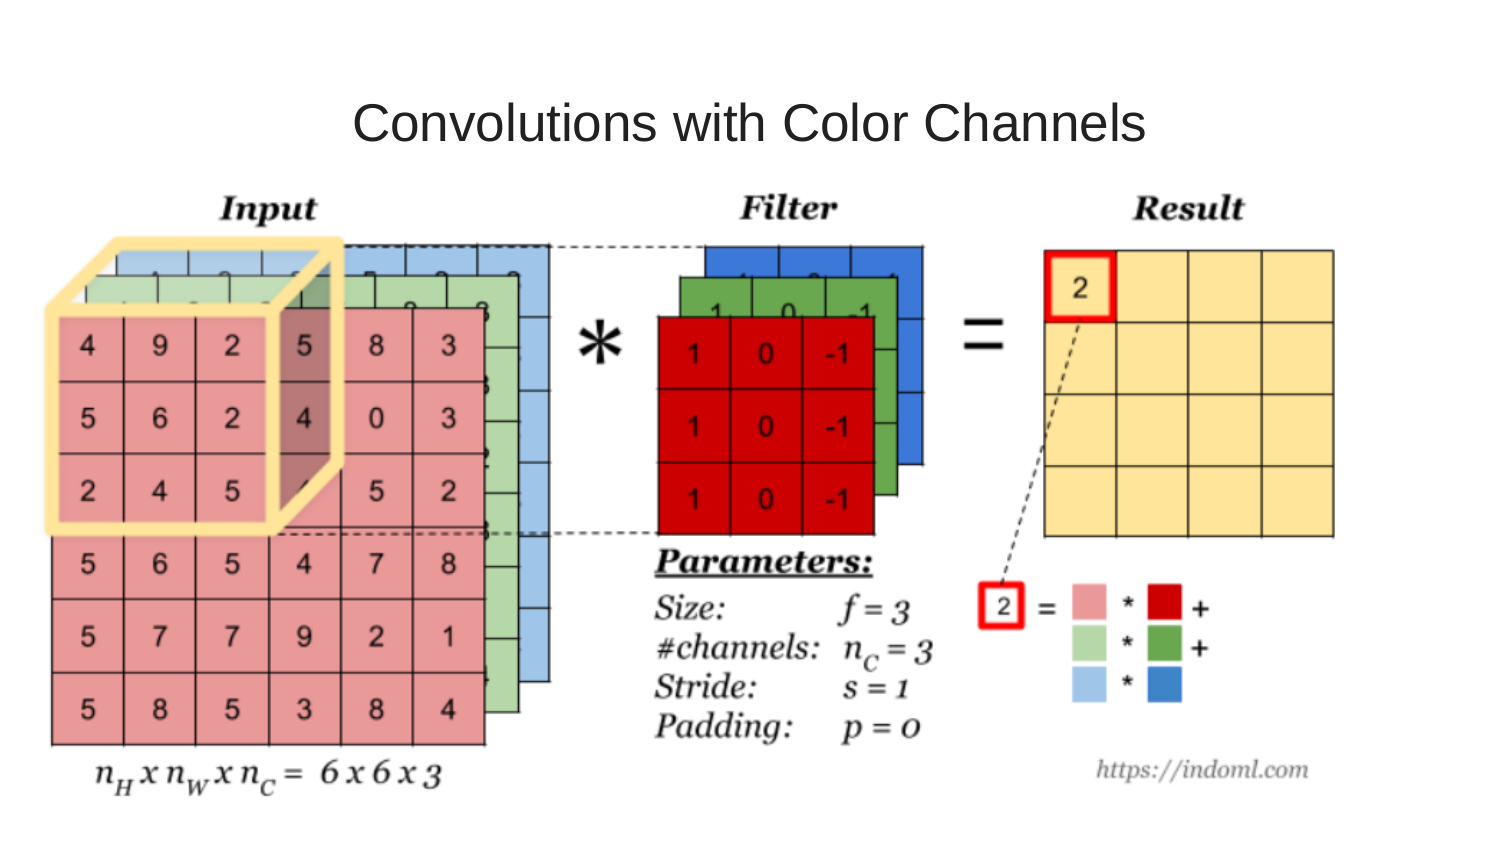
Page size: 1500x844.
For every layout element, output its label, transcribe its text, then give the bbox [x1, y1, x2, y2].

title Convolutions with Color Channels [51, 72, 1449, 167]
picture [24, 191, 1424, 819]
